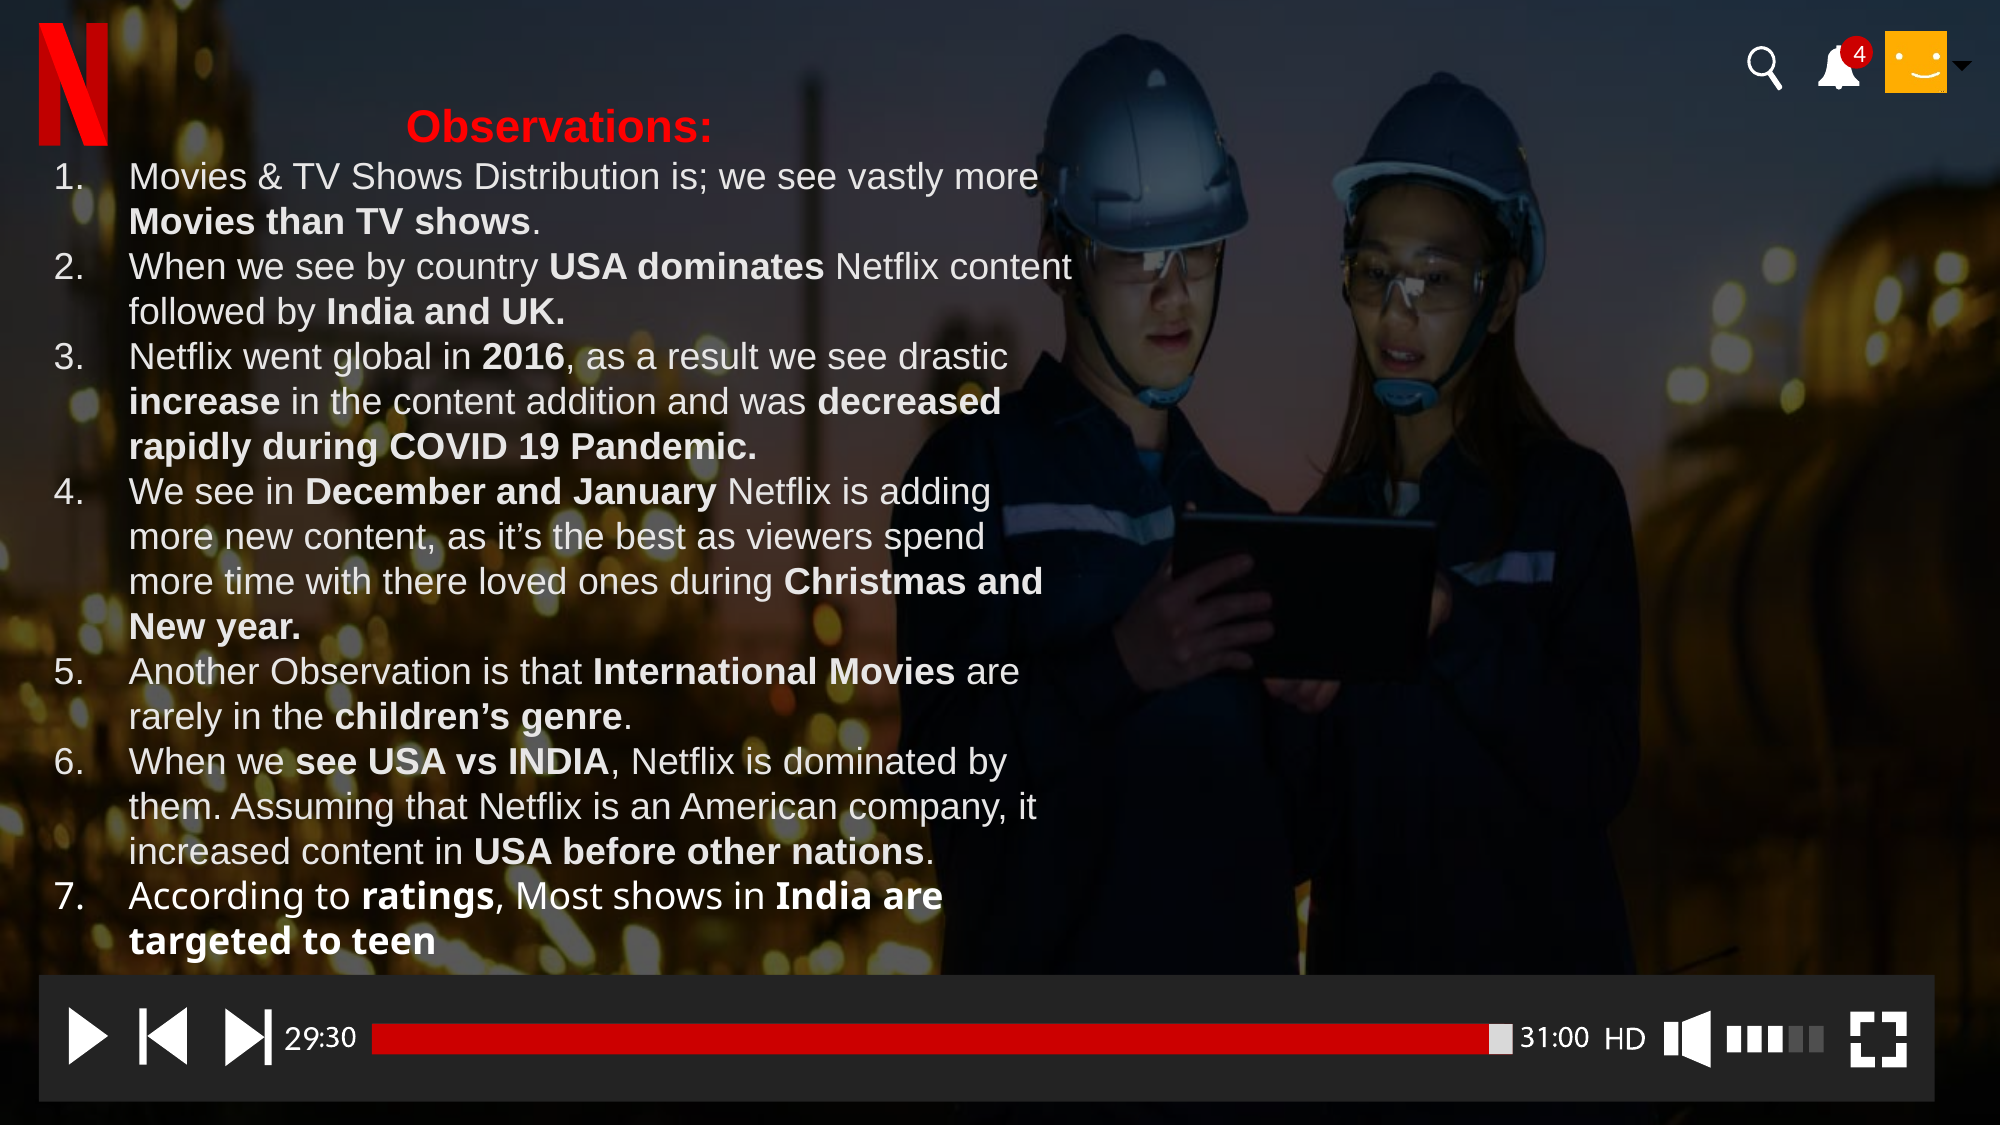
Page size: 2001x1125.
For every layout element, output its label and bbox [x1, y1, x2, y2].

text_box [38, 22, 108, 146]
text_box [1747, 31, 1973, 93]
picture [0, 0, 2000, 1125]
